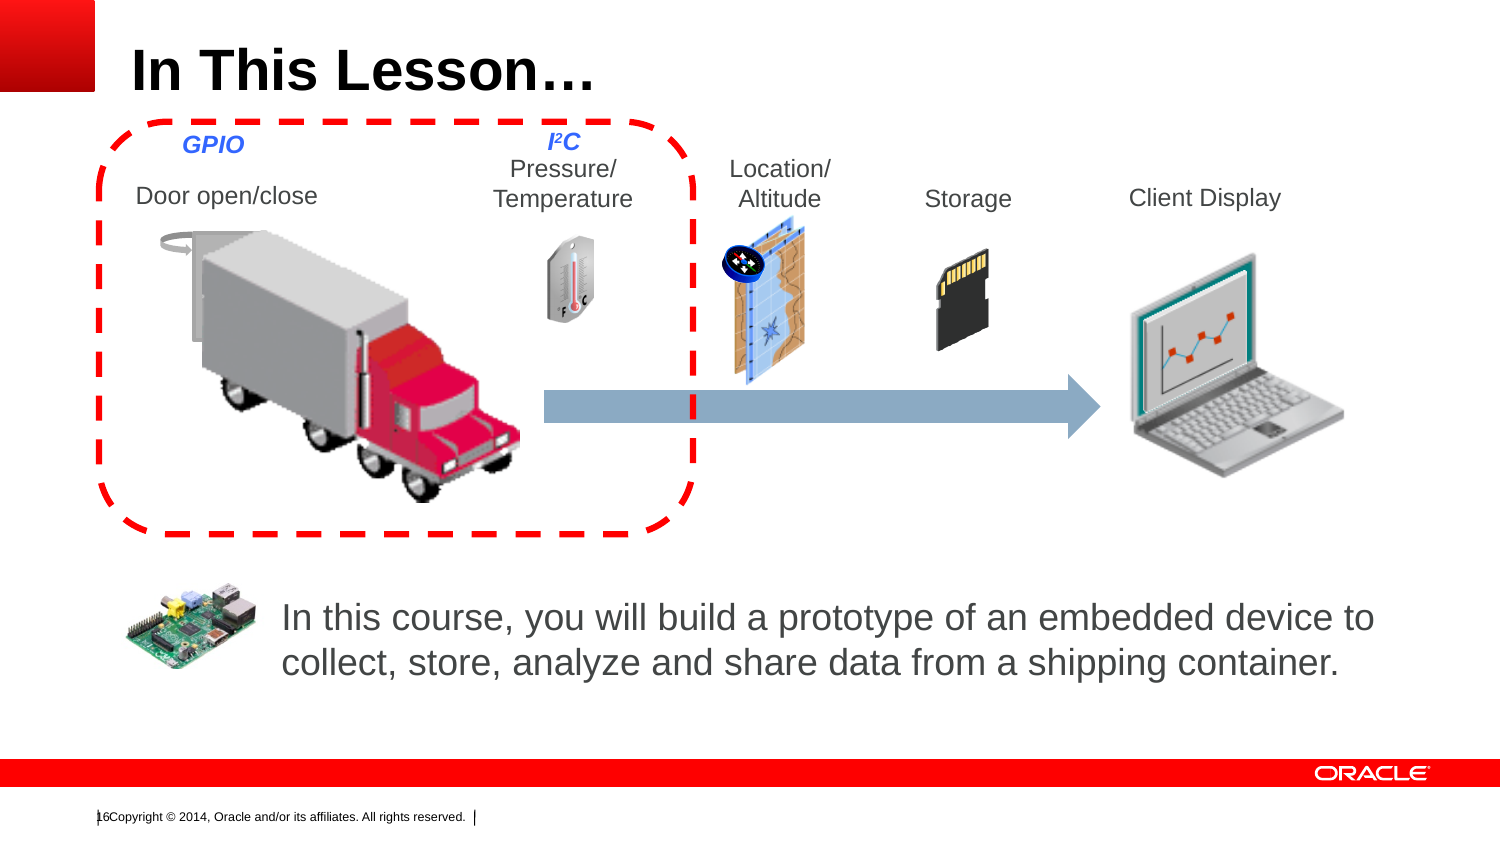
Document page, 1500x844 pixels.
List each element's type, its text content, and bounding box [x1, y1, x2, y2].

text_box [722, 213, 806, 386]
picture [880, 219, 1038, 376]
text_box I2C [532, 118, 596, 164]
title In This Lesson… [131, 40, 1482, 107]
text_box Client Display [1113, 173, 1297, 219]
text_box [1099, 232, 1371, 504]
text_box [694, 372, 1094, 442]
text_box In this course, you will build a prototype of an embedded device to collect, store, analyze and share data from a shipping container. [266, 585, 1458, 691]
text_box [96, 119, 696, 537]
text_box Location/ Altitude [714, 144, 847, 220]
picture [0, 759, 1500, 787]
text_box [160, 230, 520, 504]
text_box GPIO [167, 121, 260, 167]
text_box Storage [909, 174, 1028, 217]
picture [109, 582, 271, 670]
picture [546, 233, 595, 323]
